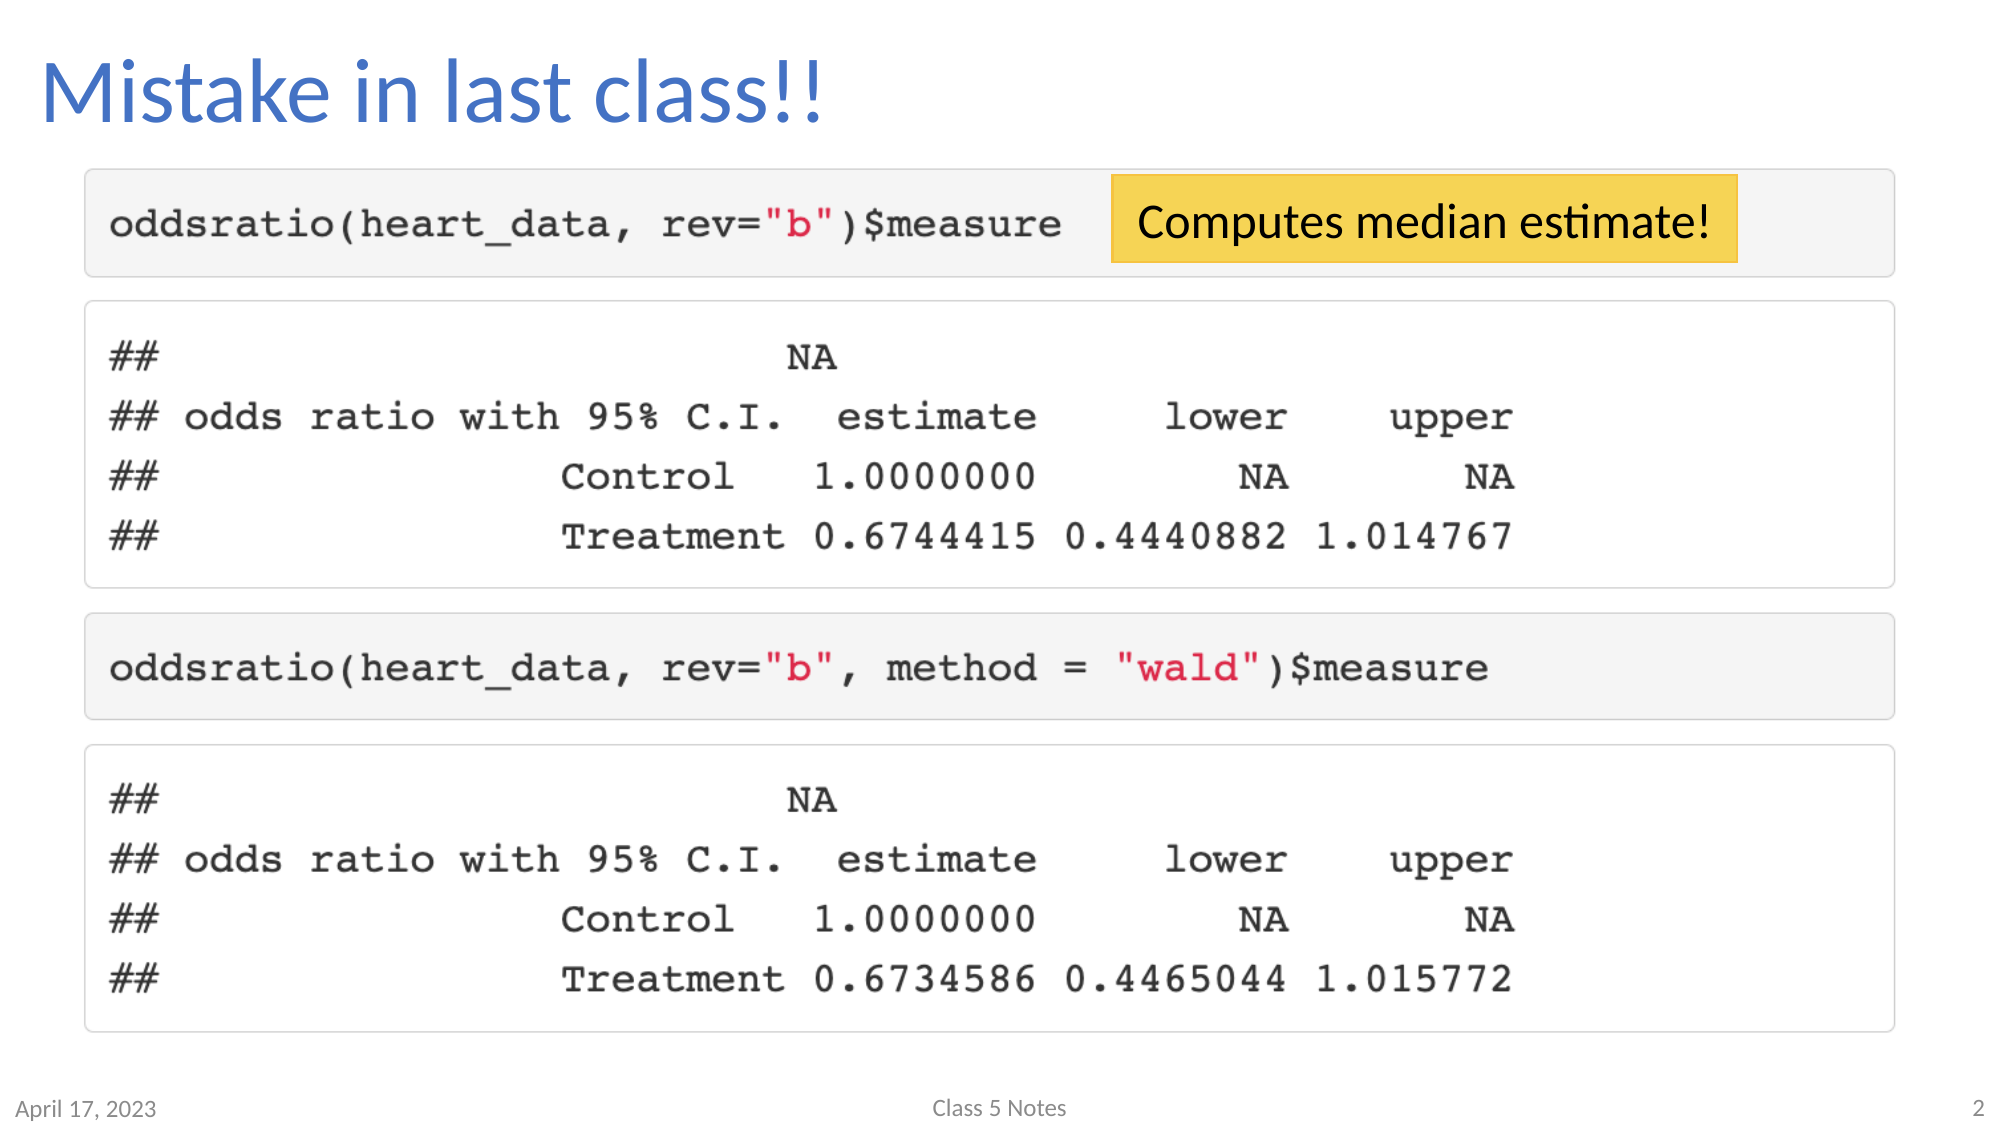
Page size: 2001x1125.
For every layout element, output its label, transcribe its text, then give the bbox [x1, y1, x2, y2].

slide_number 2 [1550, 1087, 2000, 1125]
footer Class 5 Notes [662, 1087, 1338, 1125]
title Mistake in last class!! [24, 24, 1975, 163]
picture [74, 162, 1914, 1050]
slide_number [0, 1089, 450, 1125]
